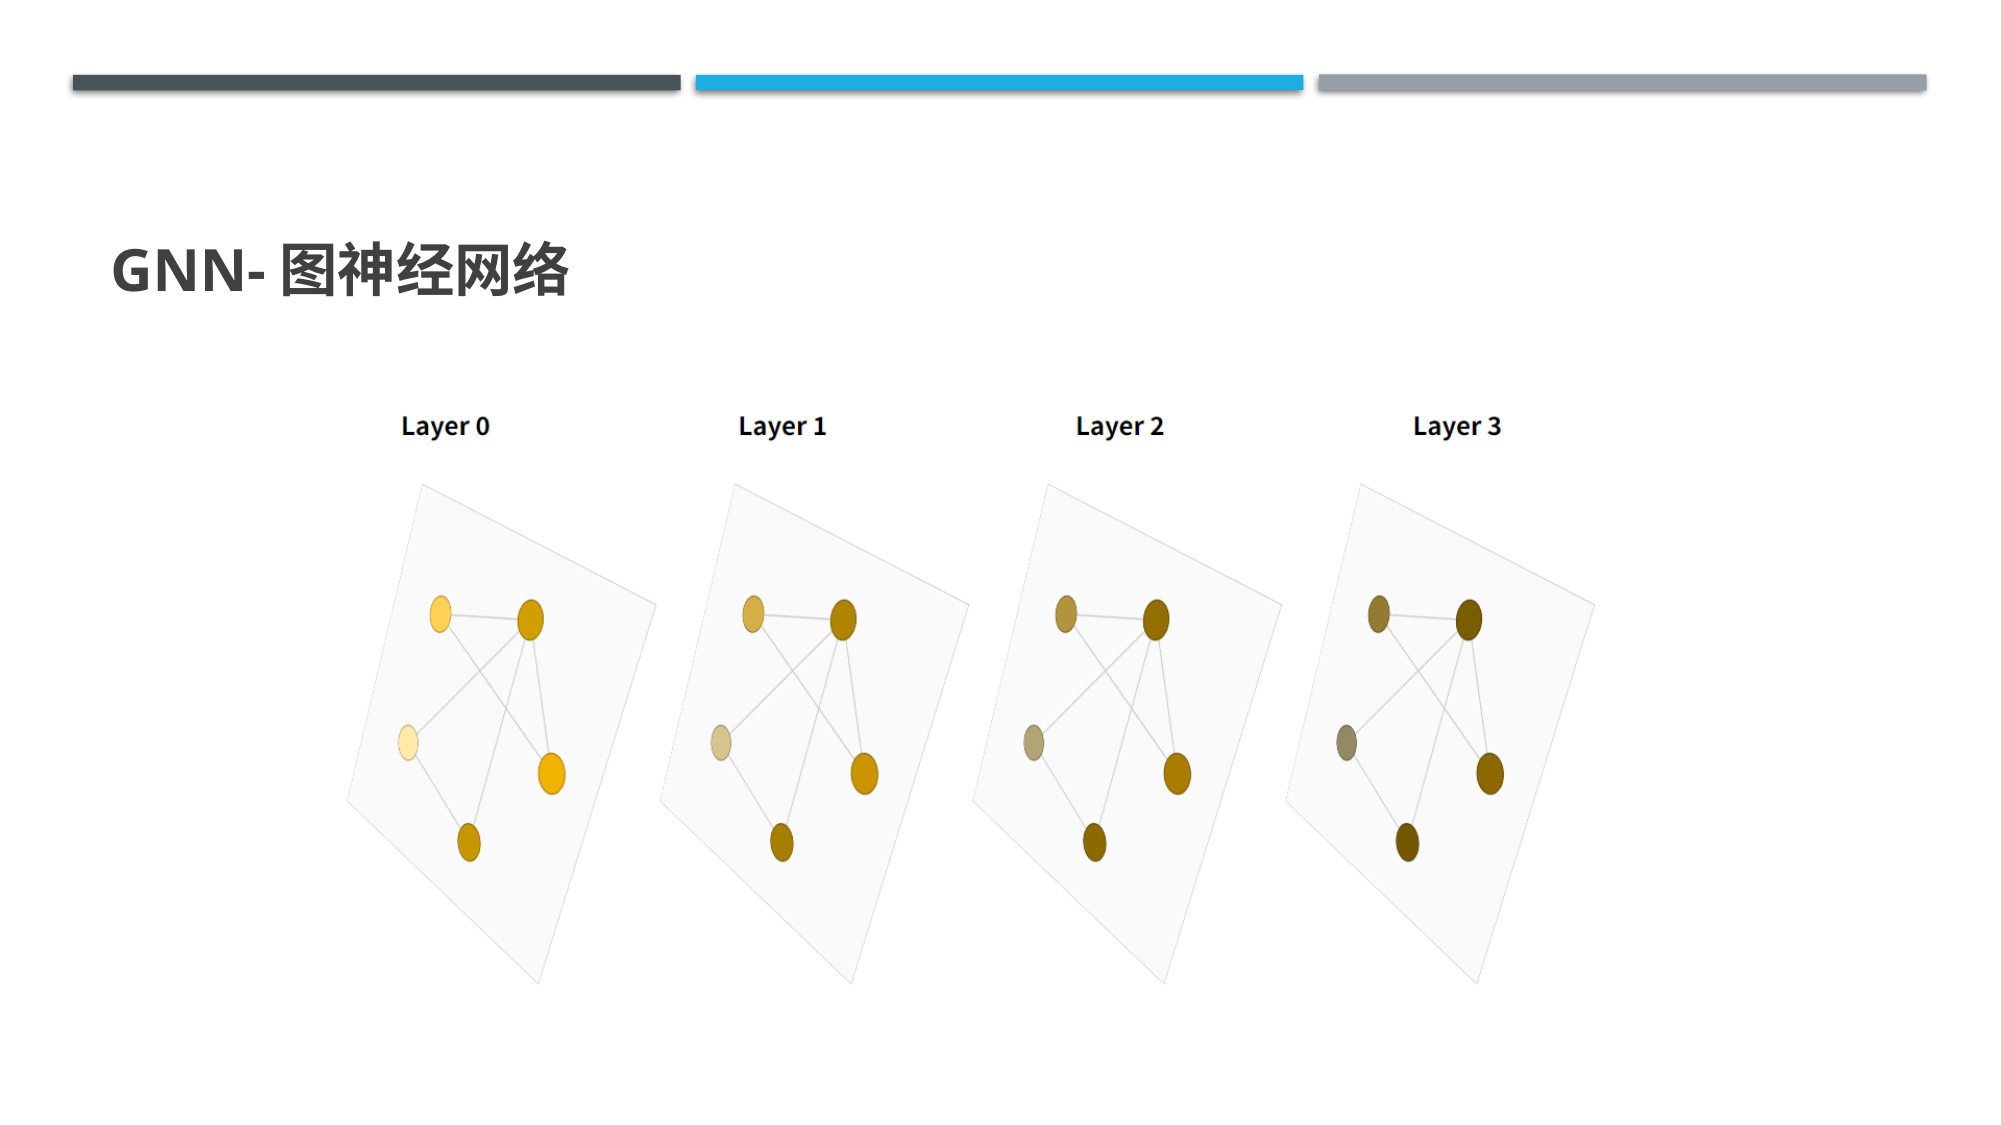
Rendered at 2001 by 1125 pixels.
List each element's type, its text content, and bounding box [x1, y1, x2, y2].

title GNN-图神经网络 [95, 115, 1905, 311]
picture [330, 384, 1601, 997]
